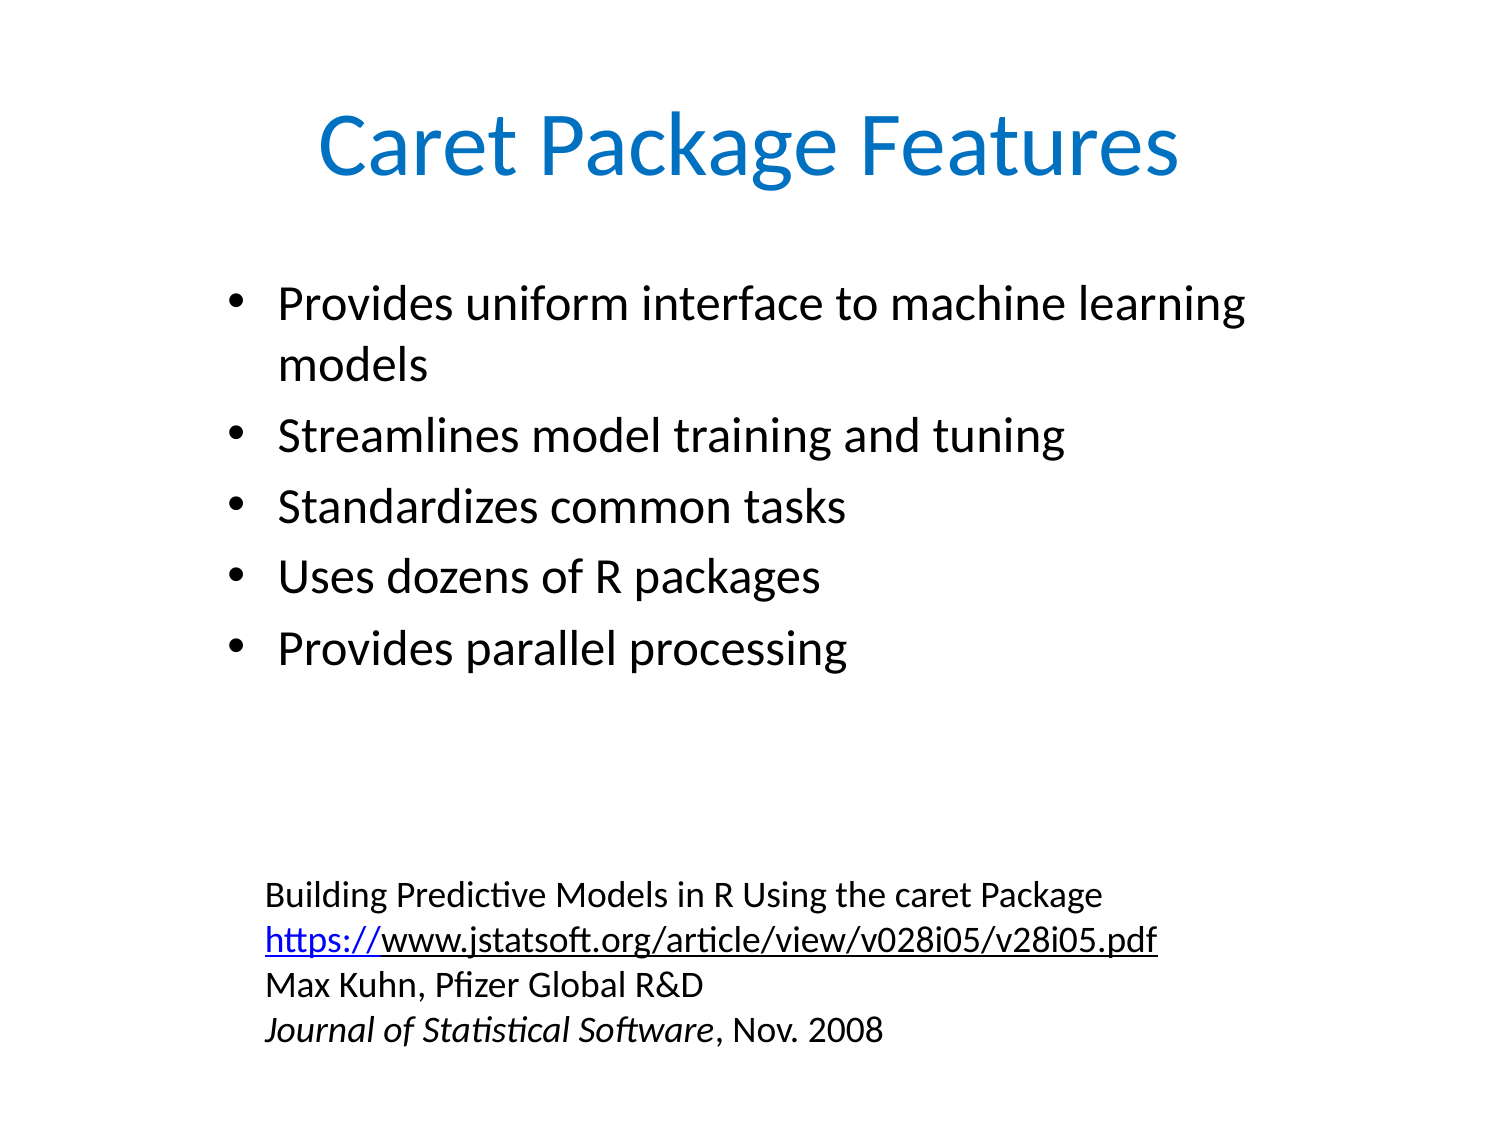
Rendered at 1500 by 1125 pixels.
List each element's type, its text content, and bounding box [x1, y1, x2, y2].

text_box Building Predictive Models in R Using the caret Package https://www.jstatsoft.org/article/view/v028i05/v28i05.pdf Max Kuhn, Pfizer Global R&D Journal of Statistical Software, Nov. 2008 [249, 862, 1200, 1058]
title Caret Package Features [75, 45, 1425, 233]
list Provides uniform interface to machine learning models Streamlines model training and tuning Standardizes common tasks Uses dozens of R packages Provides parallel processing [212, 262, 1350, 688]
